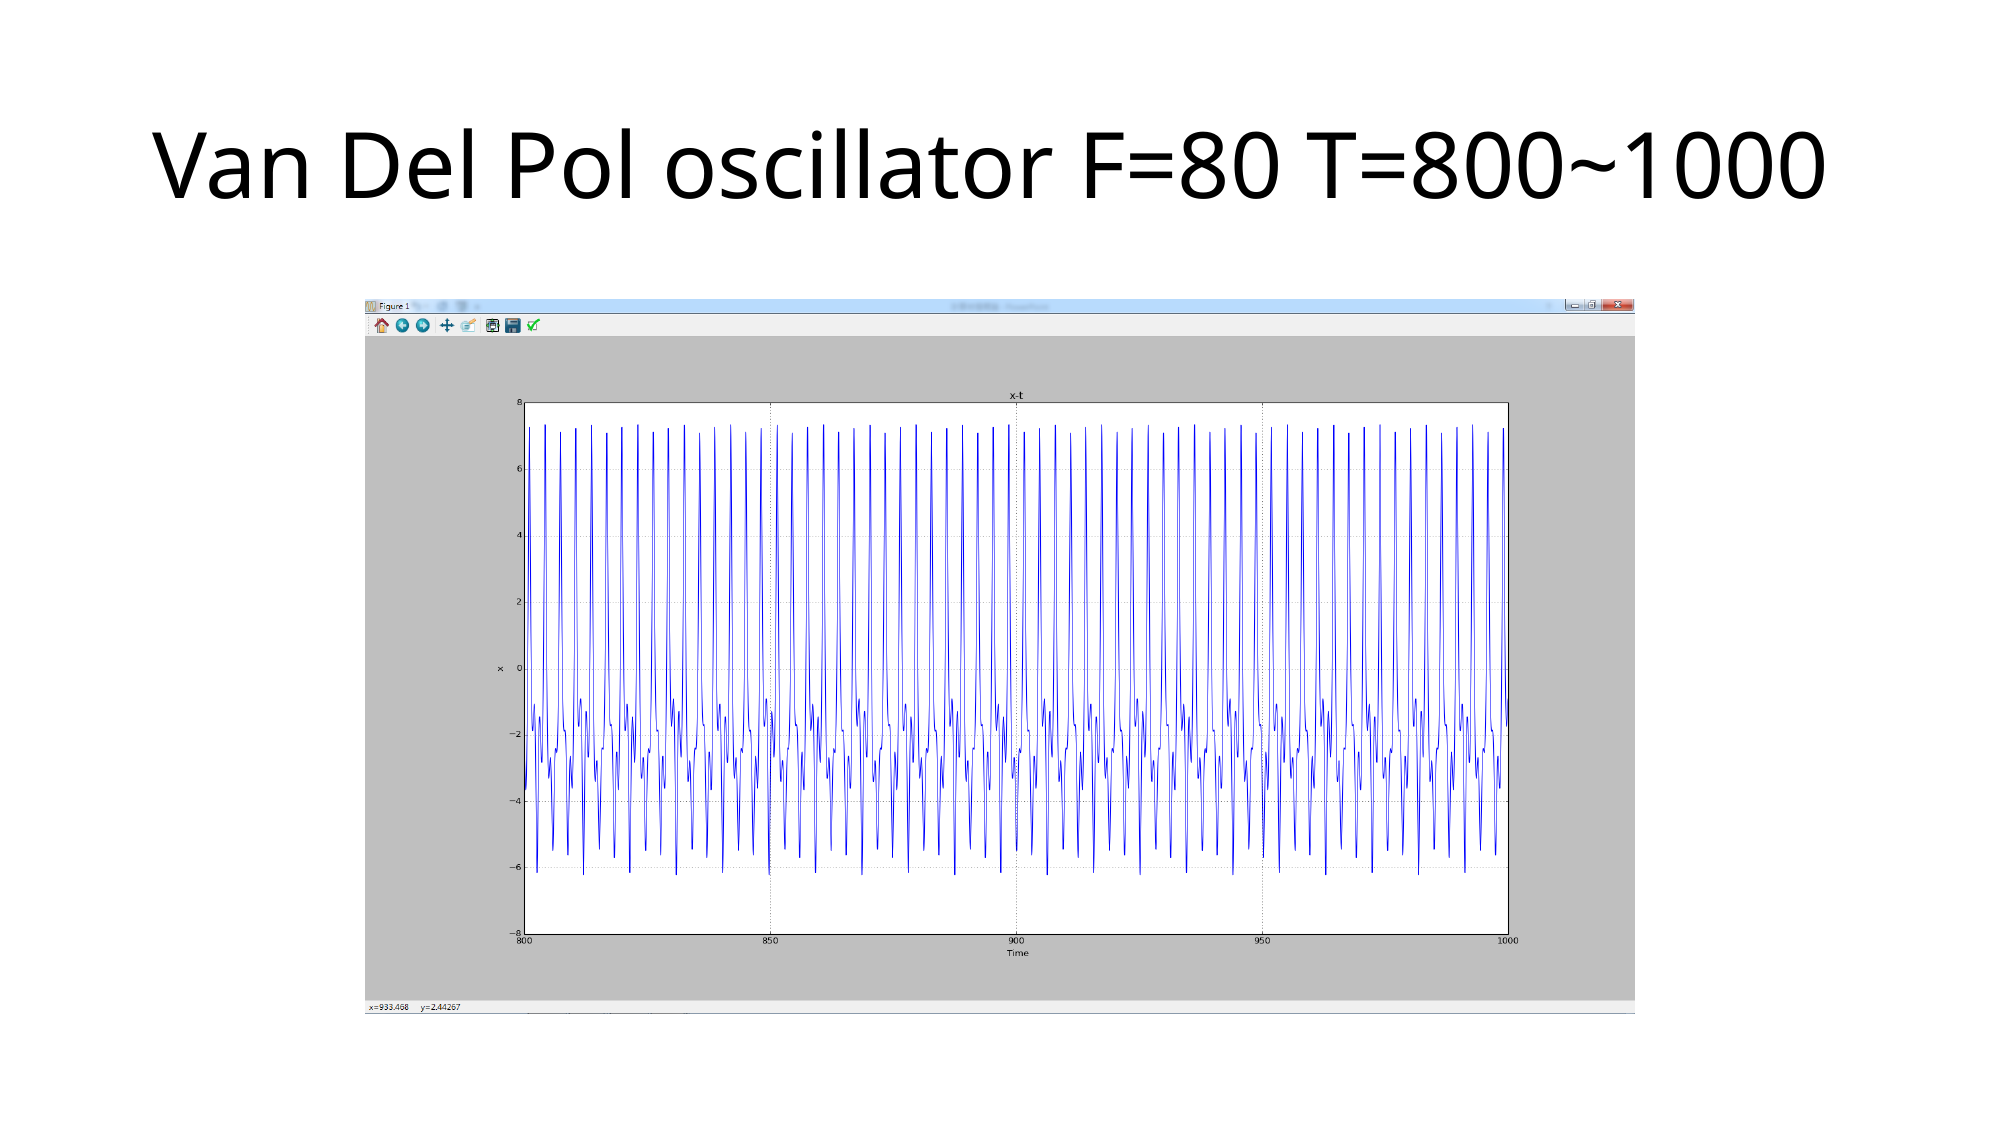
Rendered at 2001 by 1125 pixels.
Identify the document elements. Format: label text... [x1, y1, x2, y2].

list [365, 299, 1635, 1014]
title Van Del Pol oscillator F=80 T=800~1000 [137, 59, 1863, 278]
